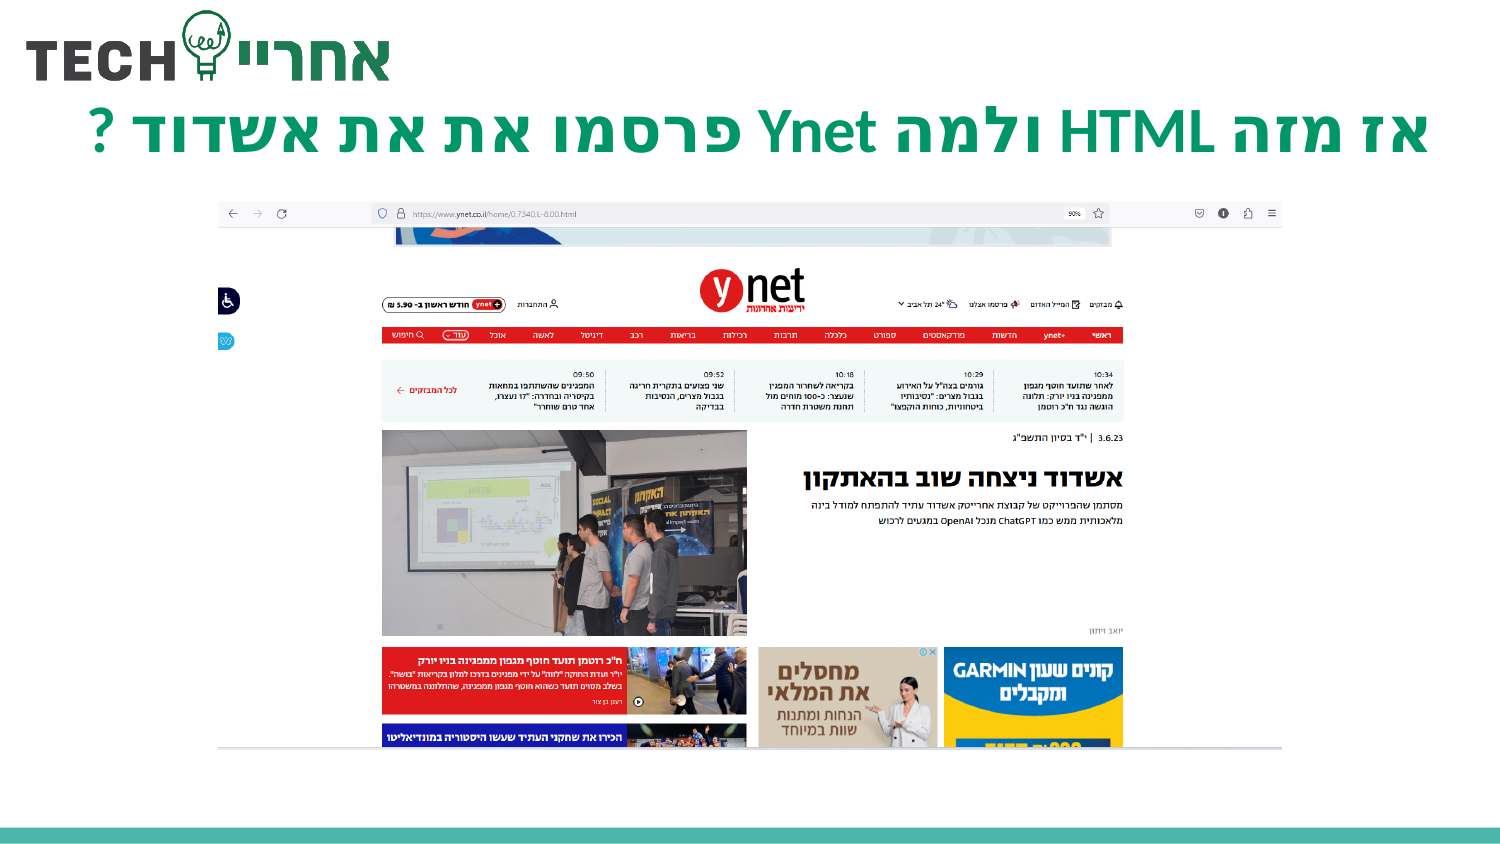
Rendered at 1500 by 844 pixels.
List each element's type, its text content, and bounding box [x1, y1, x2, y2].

picture [0, 0, 440, 116]
title אז מזה HTML ולמה Ynet פרסמו את את אשדוד ? [51, 72, 1449, 189]
picture [217, 201, 1282, 750]
